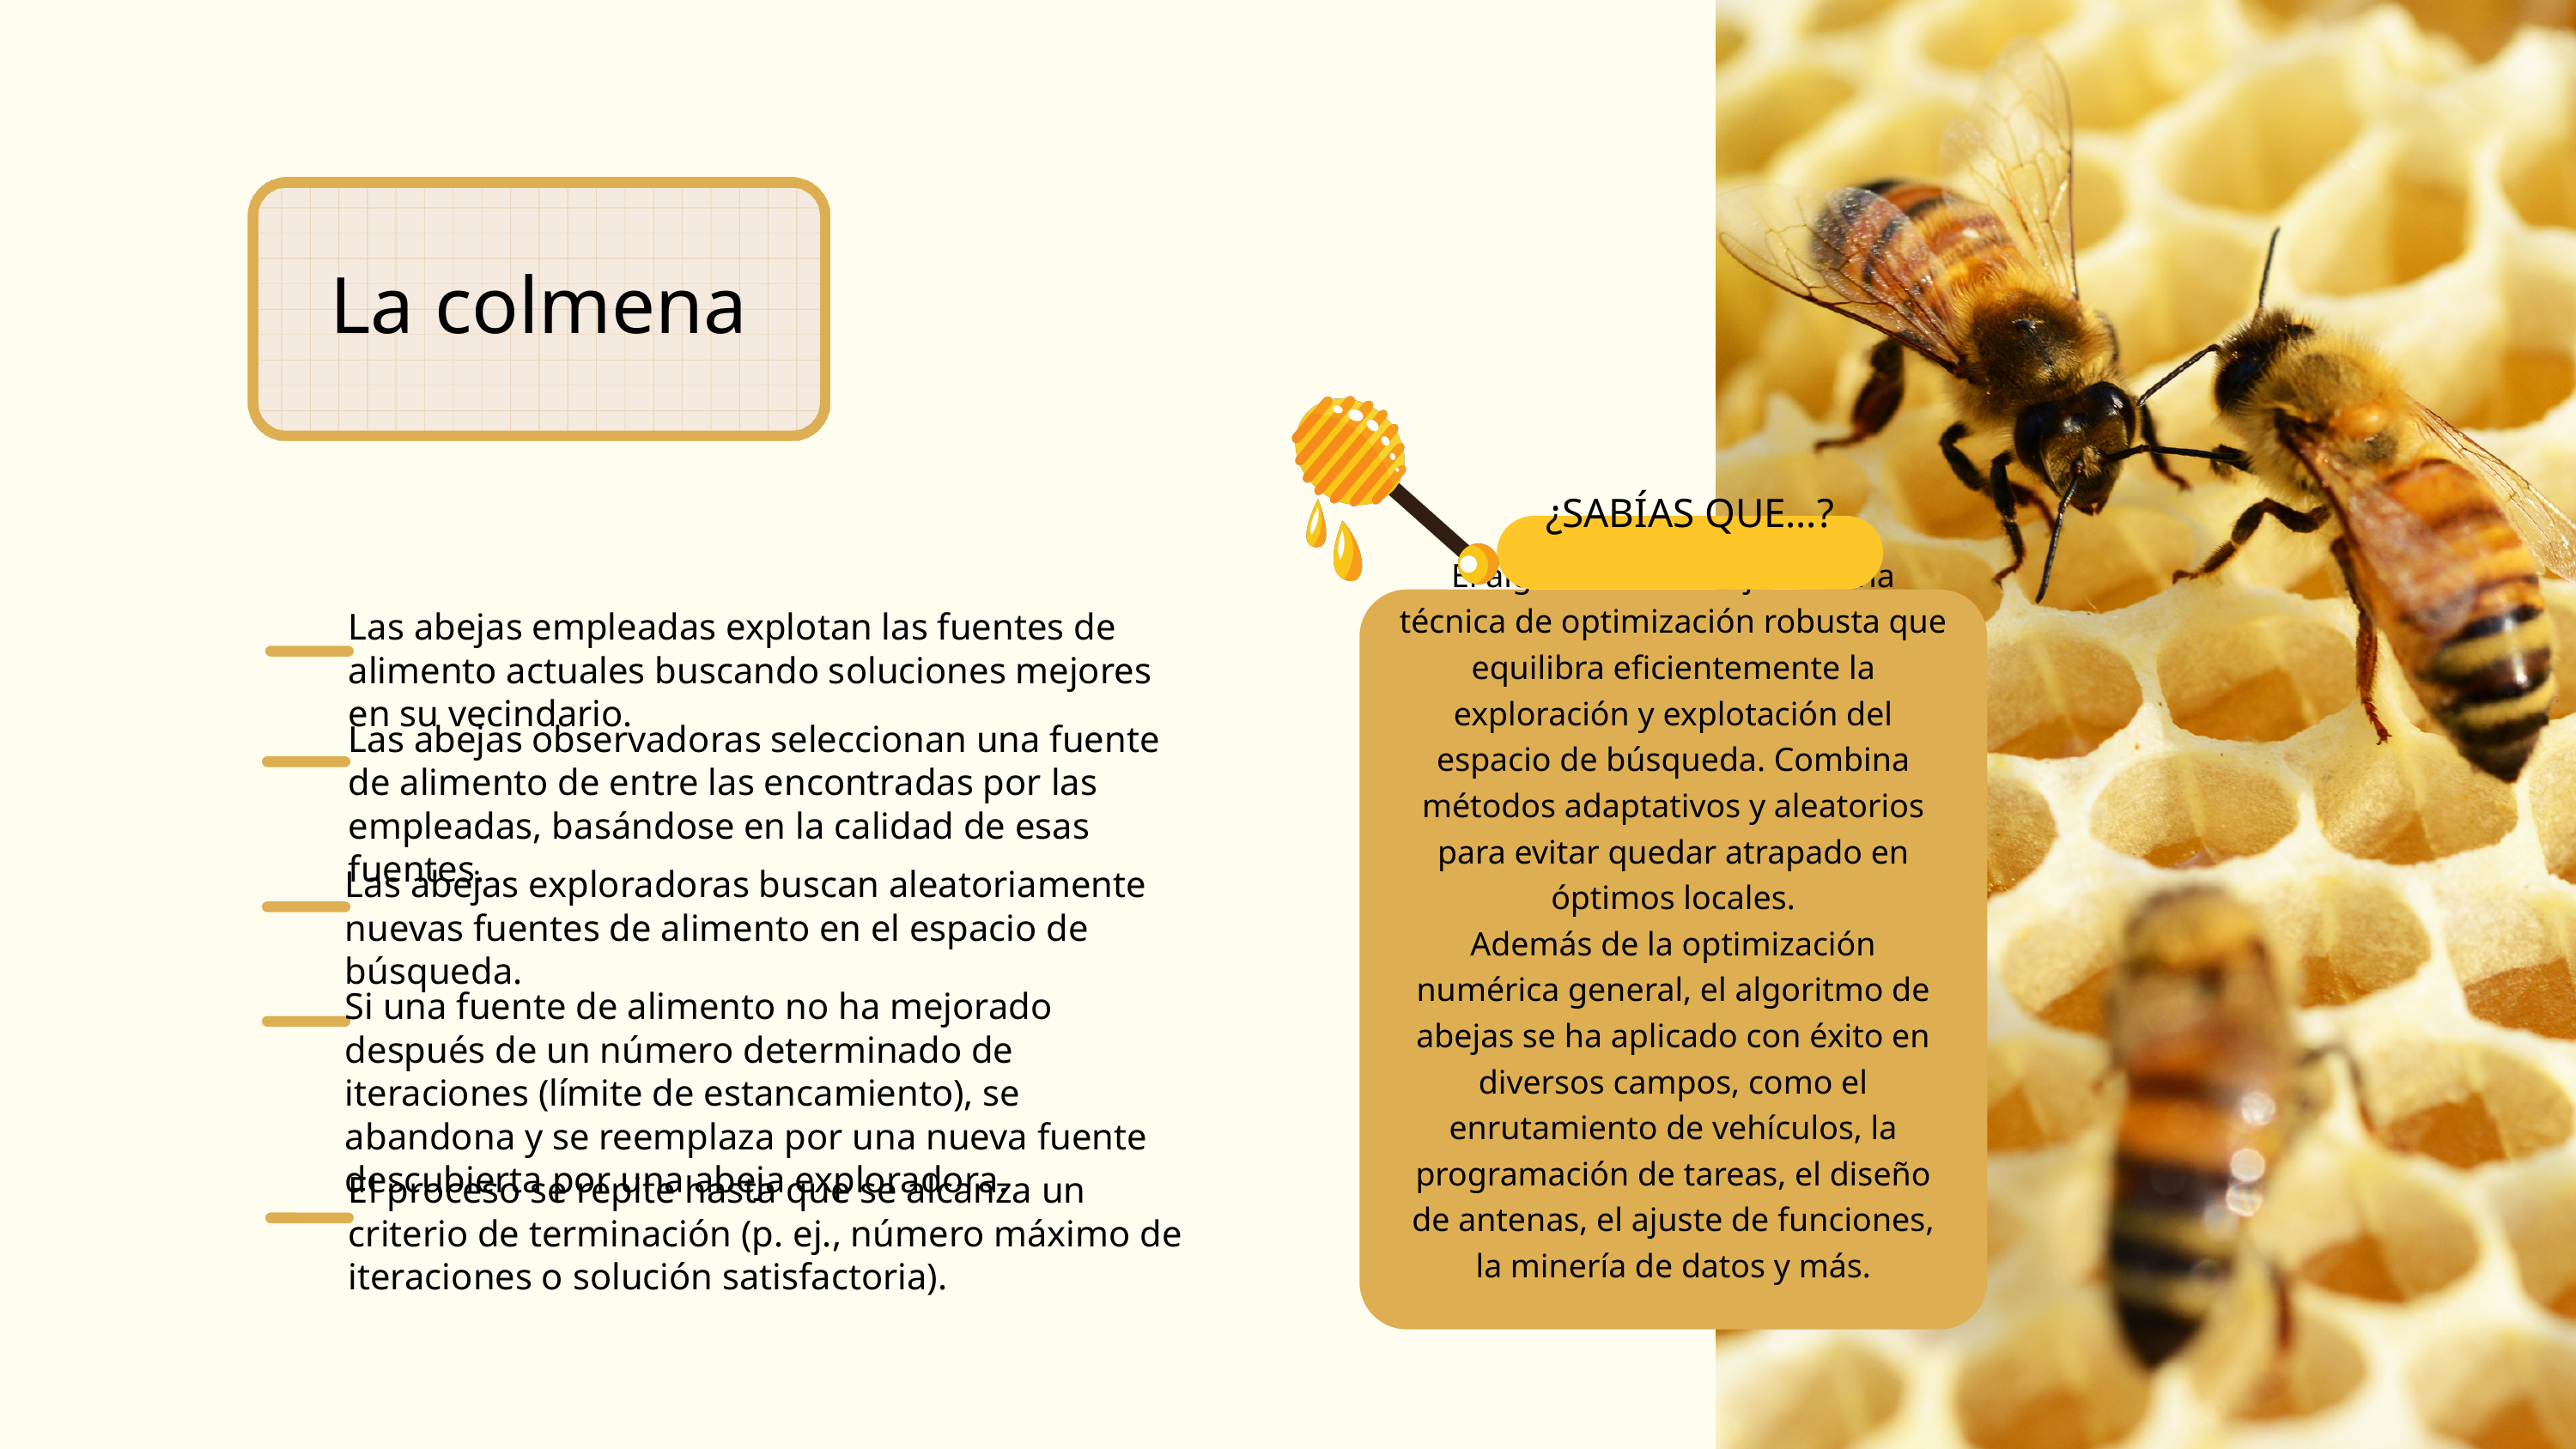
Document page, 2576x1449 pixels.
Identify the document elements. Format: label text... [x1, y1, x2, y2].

text_box Las abejas empleadas explotan las fuentes de alimento actuales buscando soluciones mejores en su vecindario. [348, 603, 1186, 716]
text_box [1716, 0, 2576, 1449]
text_box Las abejas exploradoras buscan aleatoriamente nuevas fuentes de alimento en el espacio de búsqueda. [344, 861, 1182, 991]
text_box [247, 177, 831, 441]
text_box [1359, 589, 1988, 1330]
text_box El proceso se repite hasta que se alcanza un criterio de terminación (p. ej., número máximo de iteraciones o solución satisfactoria). [348, 1167, 1186, 1298]
text_box [1287, 393, 1501, 590]
text_box Si una fuente de alimento no ha mejorado después de un número determinado de iteraciones (límite de estancamiento), se abandona y se reemplaza por una nueva fuente descubierta por una abeja exploradora. [344, 991, 1182, 1201]
text_box Las abejas observadoras seleccionan una fuente de alimento de entre las encontradas por las empleadas, basándose en la calidad de esas fuentes. [348, 716, 1186, 890]
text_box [1497, 515, 1884, 590]
